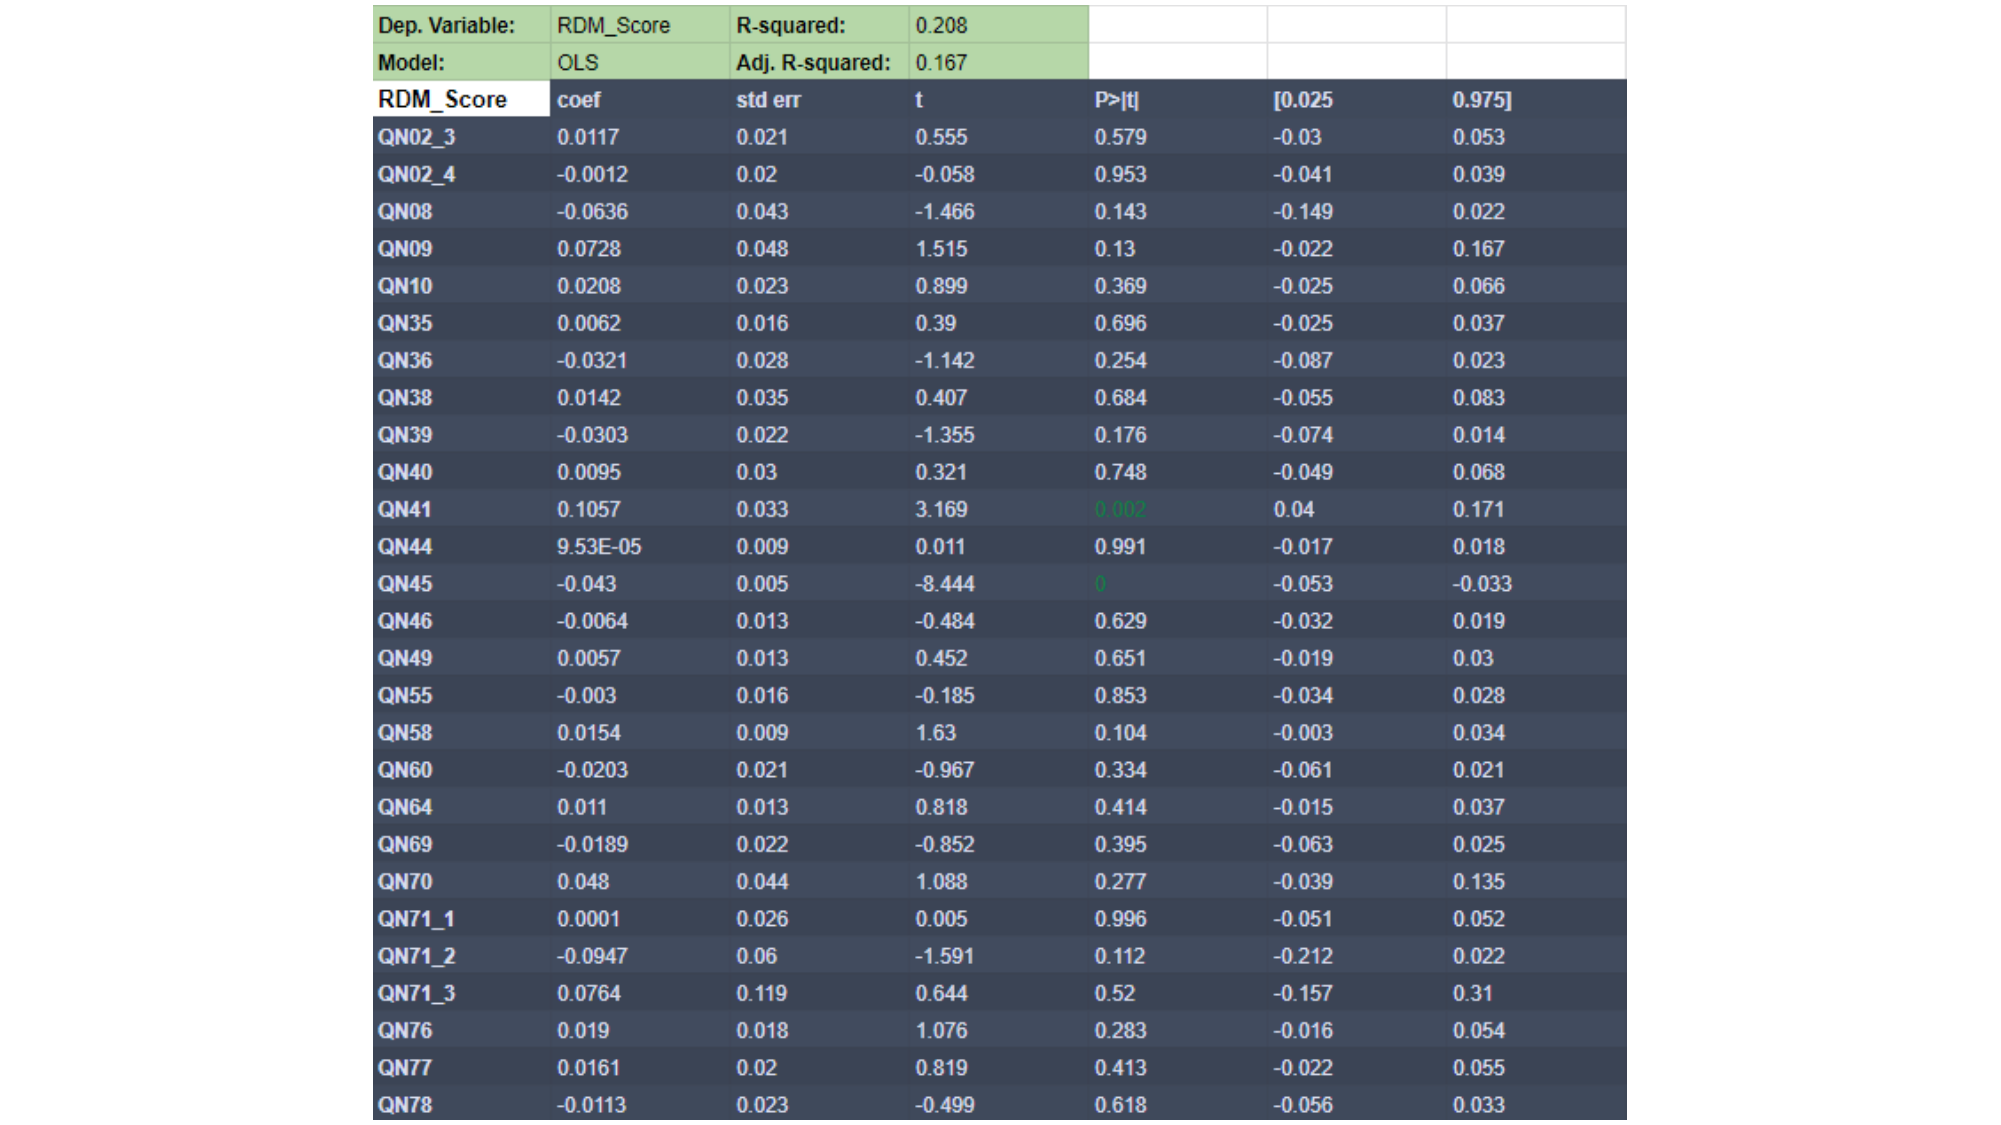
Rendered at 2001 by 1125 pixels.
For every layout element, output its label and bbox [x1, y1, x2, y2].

picture [373, 5, 1627, 1120]
